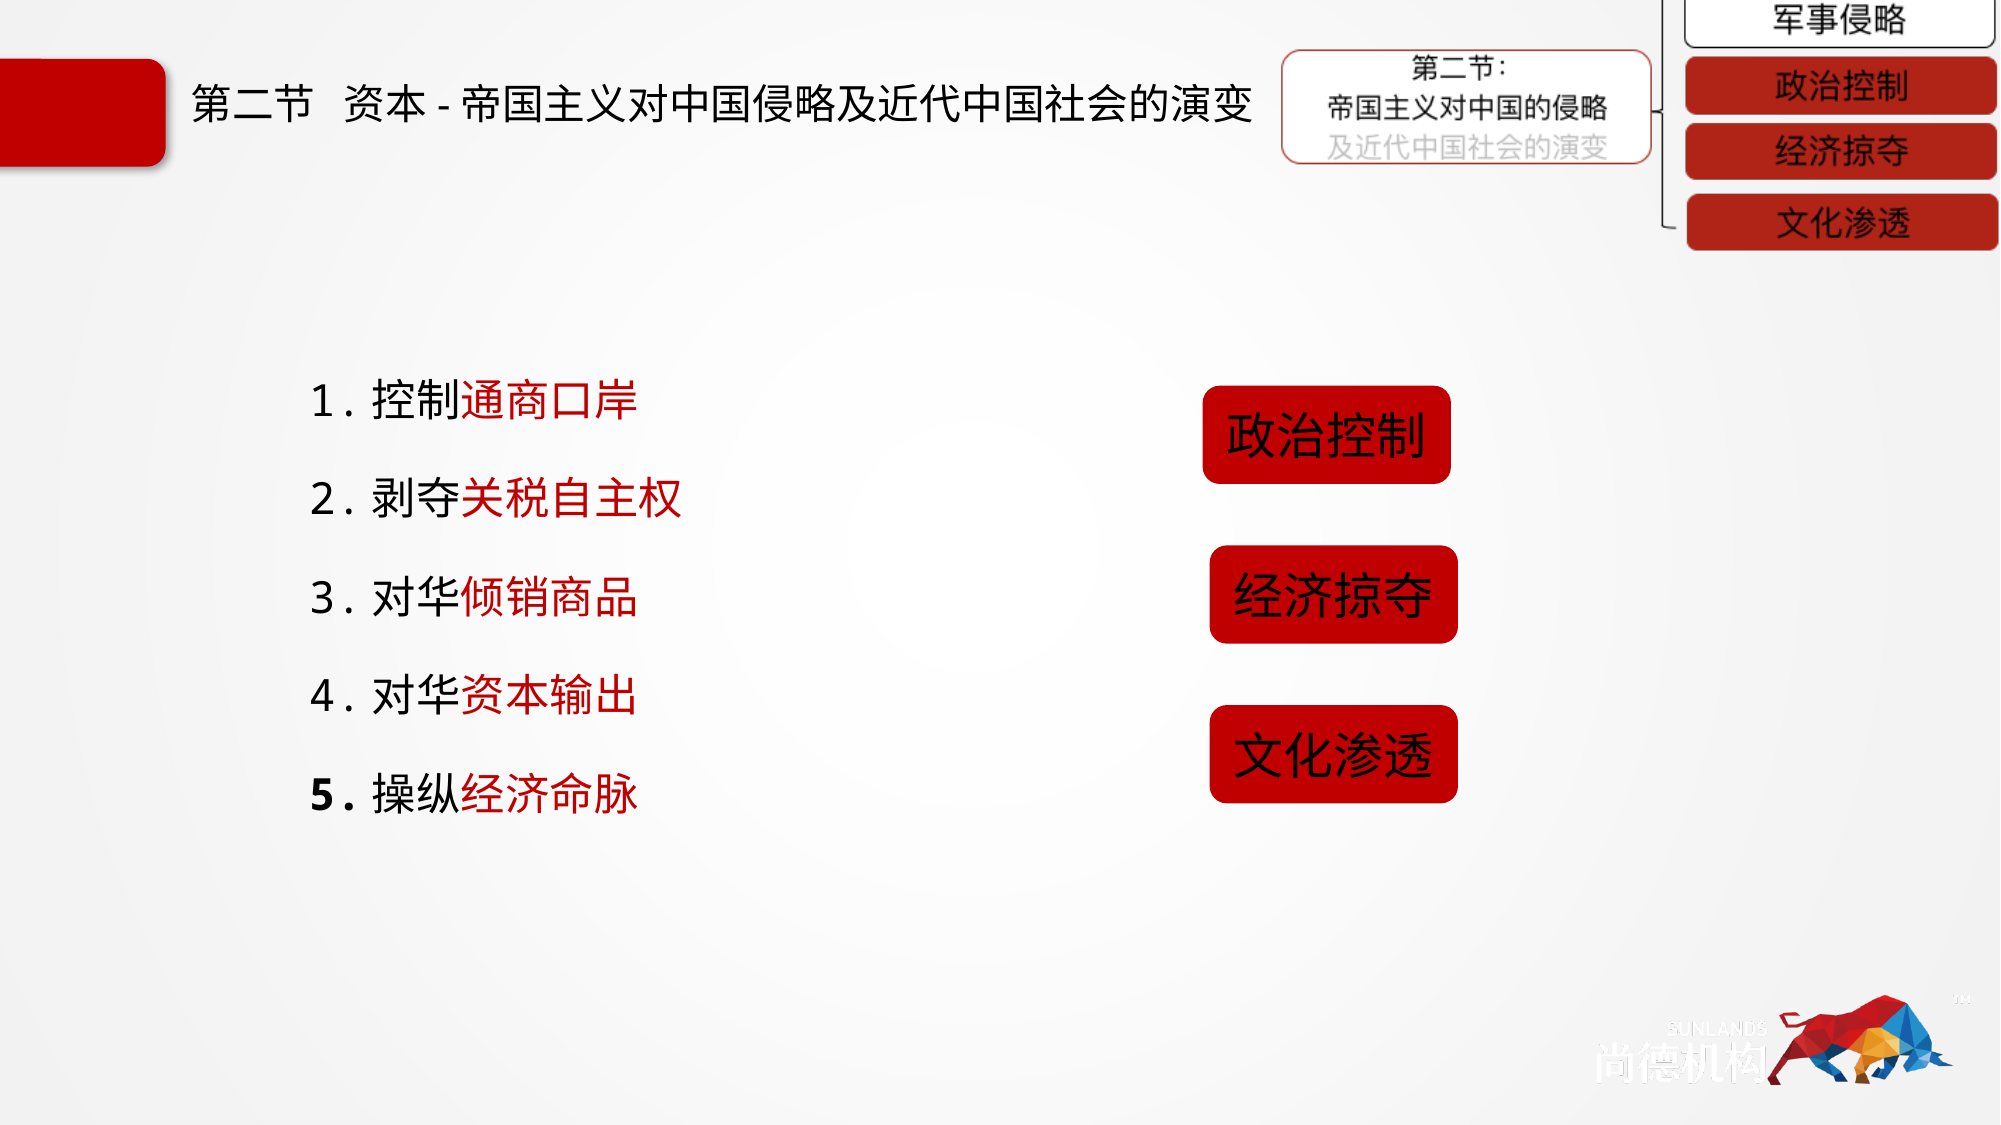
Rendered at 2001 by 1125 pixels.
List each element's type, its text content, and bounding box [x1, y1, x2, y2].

text_box 文化渗透 [1209, 705, 1458, 804]
text_box 经济掠夺 [1209, 545, 1458, 644]
text_box 第二节 资本-帝国主义对中国侵略及近代中国社会的演变 [175, 76, 1280, 137]
text_box 政治控制 [1202, 385, 1451, 484]
list 1.控制通商口岸 2.剥夺关税自主权 3.对华倾销商品 4.对华资本输出 5.操纵经济命脉 [293, 337, 904, 926]
picture [0, 0, 2001, 1125]
